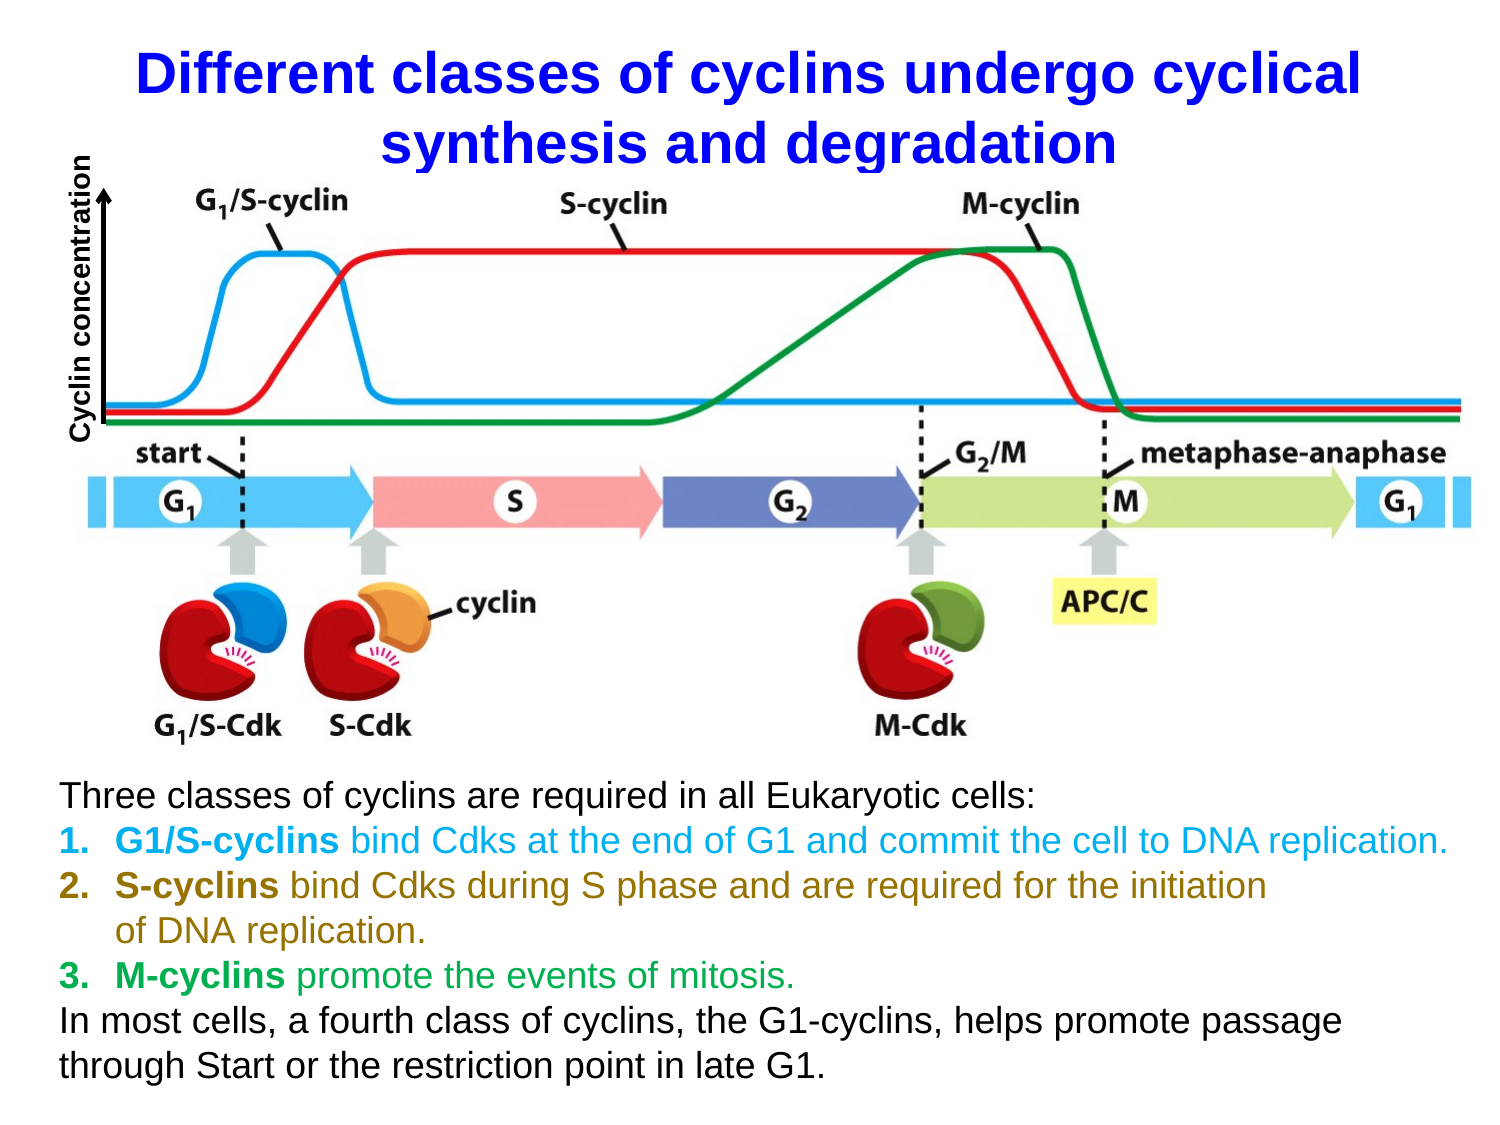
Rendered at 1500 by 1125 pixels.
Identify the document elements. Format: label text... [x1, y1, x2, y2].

text_box Different classes of cyclins undergo cyclical synthesis and degradation [82, 27, 1418, 137]
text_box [52, 138, 1477, 764]
text_box Three classes of cyclins are required in all Eukaryotic cells: G1/S-cyclins bind Cdks at the end of G1 and commit the cell to DNA replication. S-cyclins bind Cdks during S phase and are required for the initiation of DNA replication. M-cyclins promote the events of mitosis. In most cells, a fourth class of cyclins, the G1-cyclins, helps promote passage through Start or the restriction point in late G1. [32, 753, 1500, 1104]
